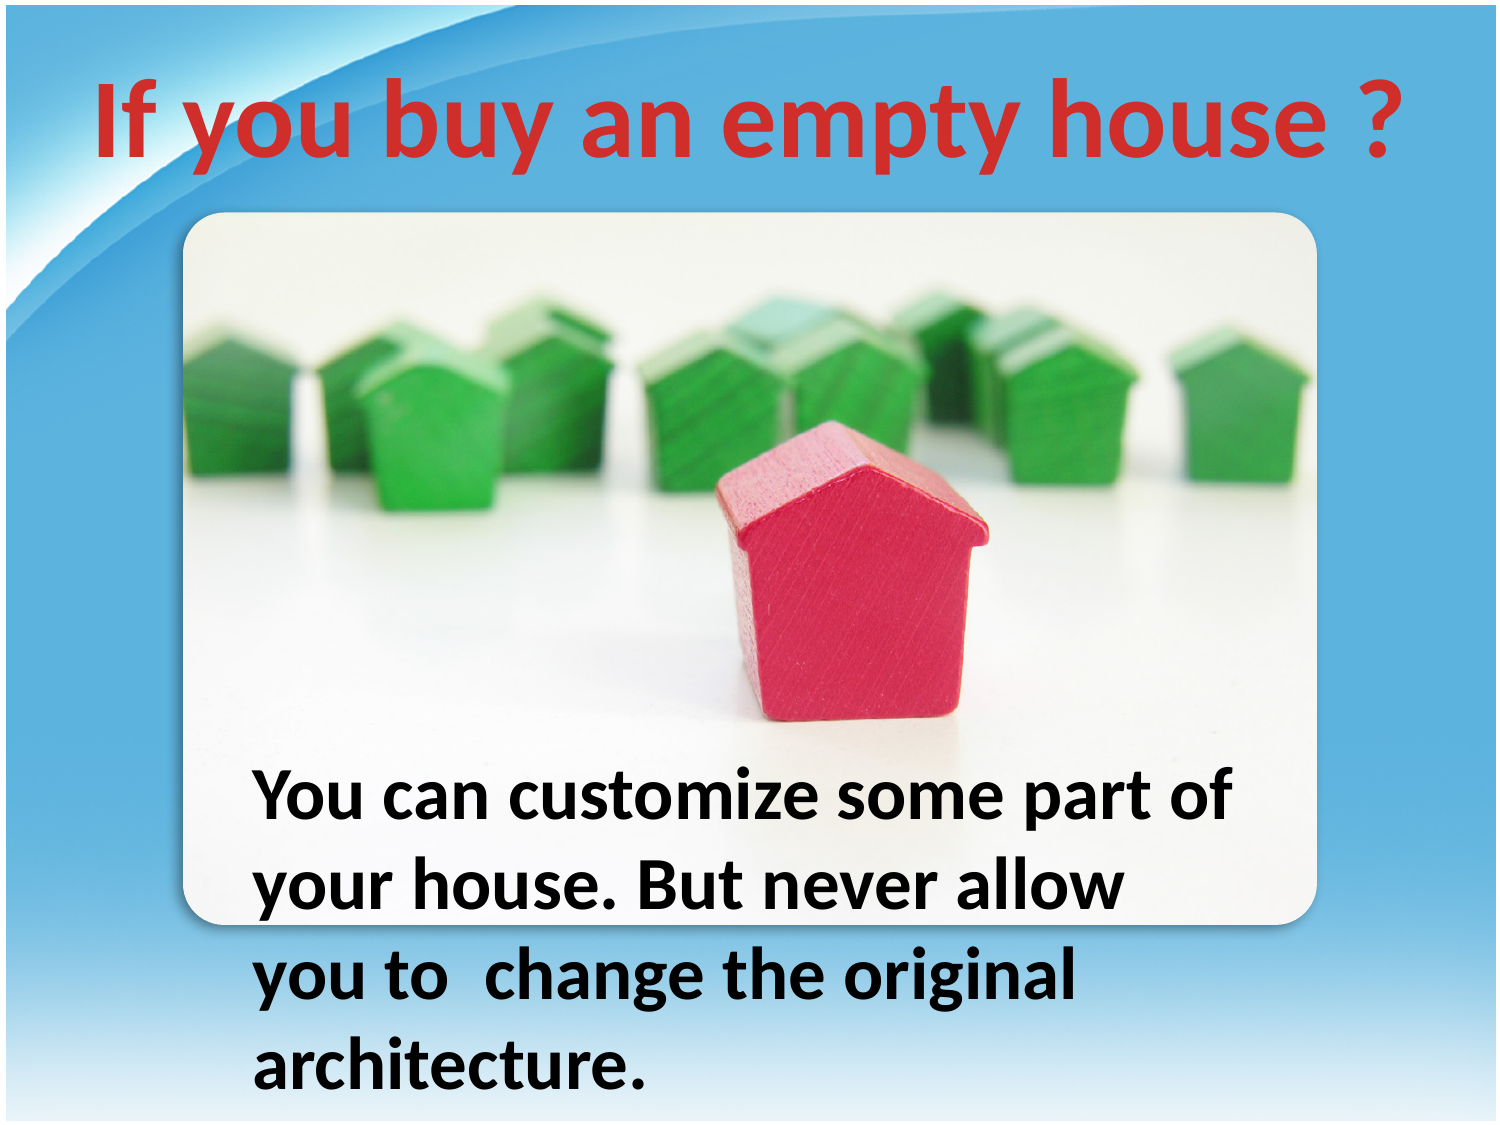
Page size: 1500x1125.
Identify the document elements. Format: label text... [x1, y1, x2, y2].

text_box You can customize some part of your house. But never allow you to change the original architecture. [237, 935, 1250, 1113]
text_box If you buy an empty house ? [76, 37, 1424, 188]
picture [0, 0, 1500, 1125]
